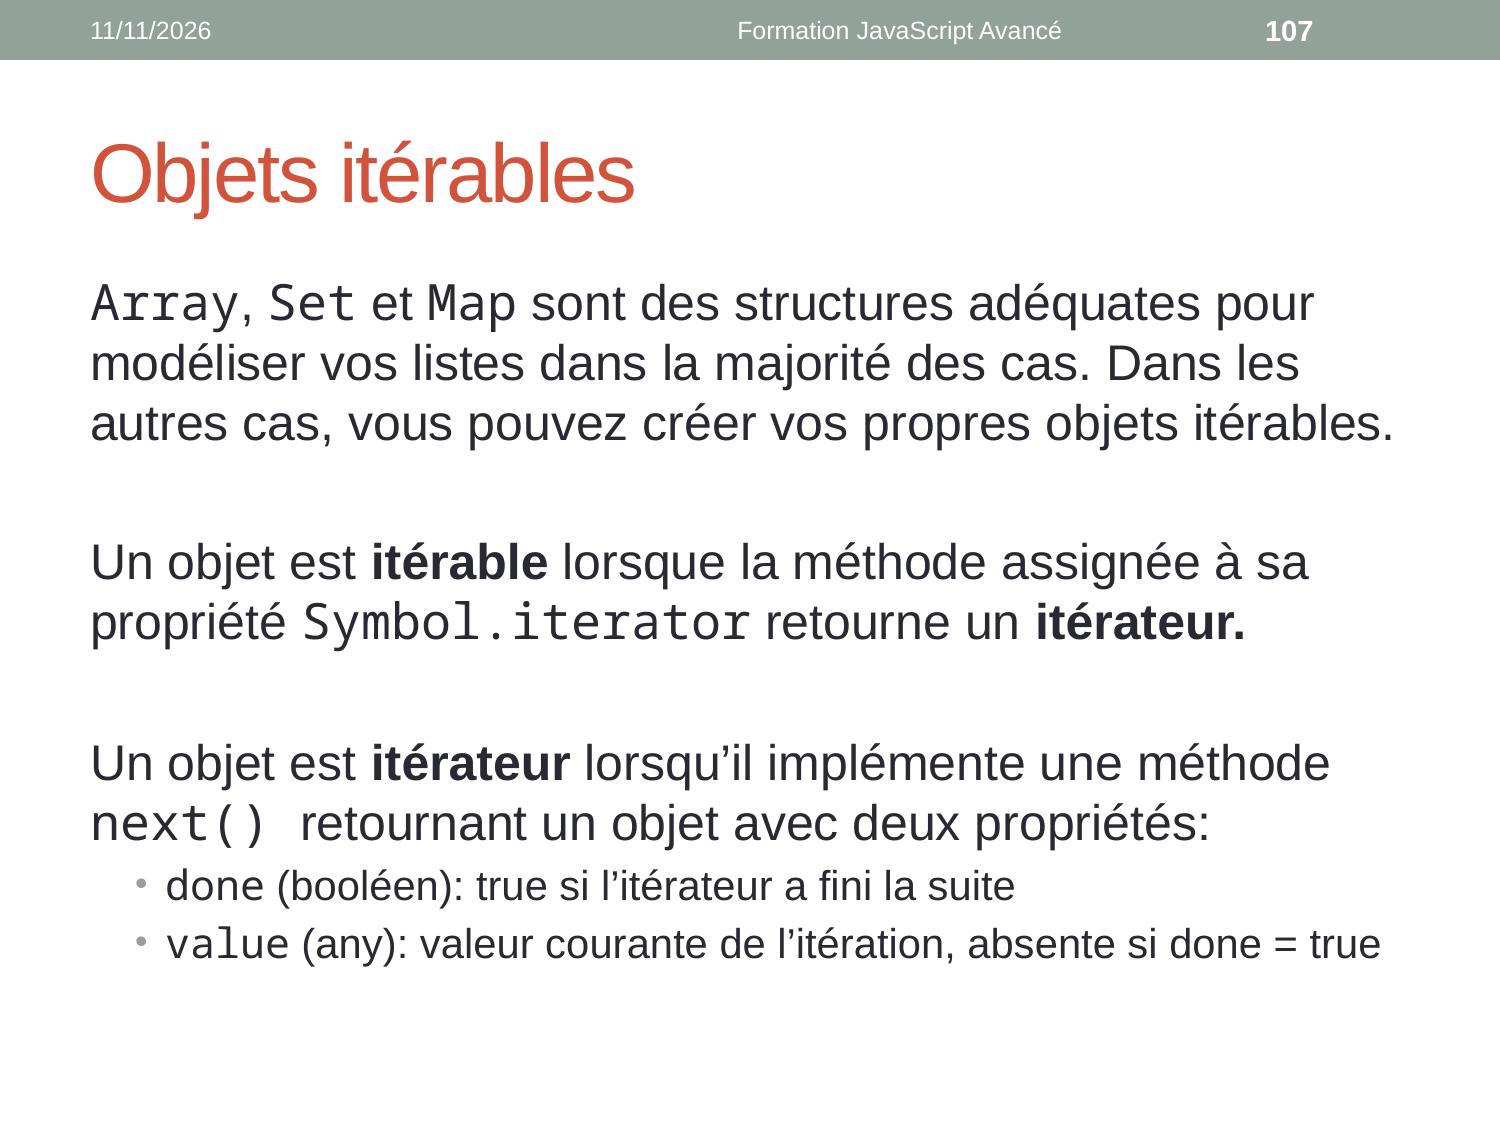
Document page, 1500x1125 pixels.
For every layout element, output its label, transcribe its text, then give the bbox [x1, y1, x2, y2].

list Array, Set et Map sont des structures adéquates pour modéliser vos listes dans la majorité des cas. Dans les autres cas, vous pouvez créer vos propres objets itérables. Un objet est itérable lorsque la méthode assignée à sa propriété Symbol.iterator retourne un itérateur. Un objet est itérateur lorsqu’il implémente une méthode next() retournant un objet avec deux propriétés: done (booléen): true si l’itérateur a fini la suite value (any): valeur courante de l’itération, absente si done = true [75, 262, 1425, 1063]
footer Formation JavaScript Avancé [562, 3, 1238, 57]
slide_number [75, 3, 550, 57]
title Objets itérables [75, 87, 1425, 250]
slide_number 107 [1250, 3, 1425, 57]
